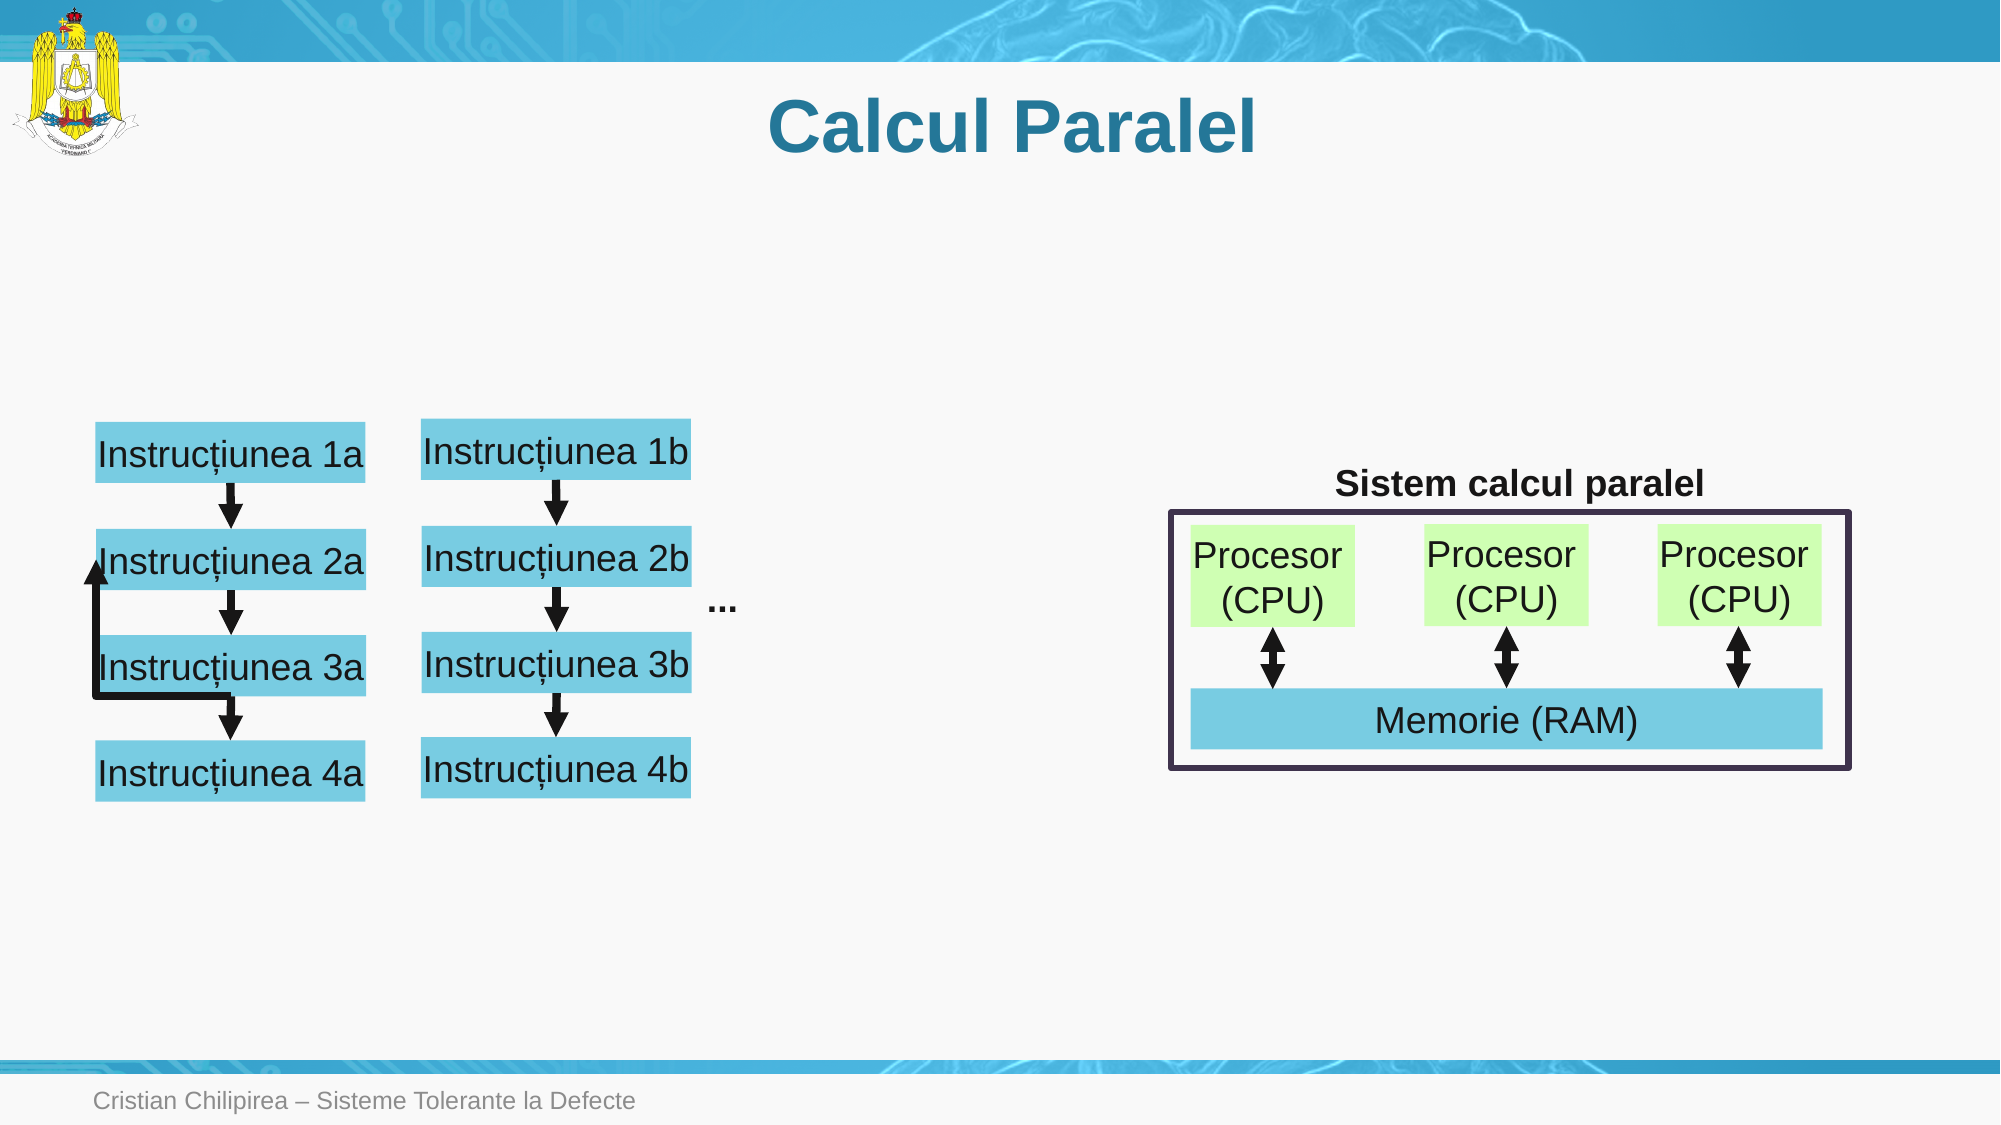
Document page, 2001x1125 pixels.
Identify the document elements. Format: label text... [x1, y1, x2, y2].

text_box Instrucțiunea 3b [421, 631, 692, 694]
text_box Instrucțiunea 1b [420, 418, 691, 480]
text_box Sistem calcul paralel [1320, 451, 1721, 512]
text_box [1171, 512, 1849, 769]
picture [0, 0, 2000, 156]
text_box Instrucțiunea 3a [233, 635, 367, 697]
text_box Instrucțiunea 2a [96, 528, 367, 591]
title Calcul Paralel [150, 76, 1876, 180]
text_box Instrucțiunea 4b [420, 737, 691, 799]
text_box Instrucțiunea 4a [95, 740, 366, 802]
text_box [95, 560, 233, 696]
picture [0, 1060, 2000, 1074]
text_box Instrucțiunea 1a [95, 421, 366, 483]
text_box ... [692, 567, 754, 627]
footer Cristian Chilipirea – Sisteme Tolerante la Defecte [77, 1073, 1338, 1125]
text_box Instrucțiunea 2b [421, 525, 692, 587]
